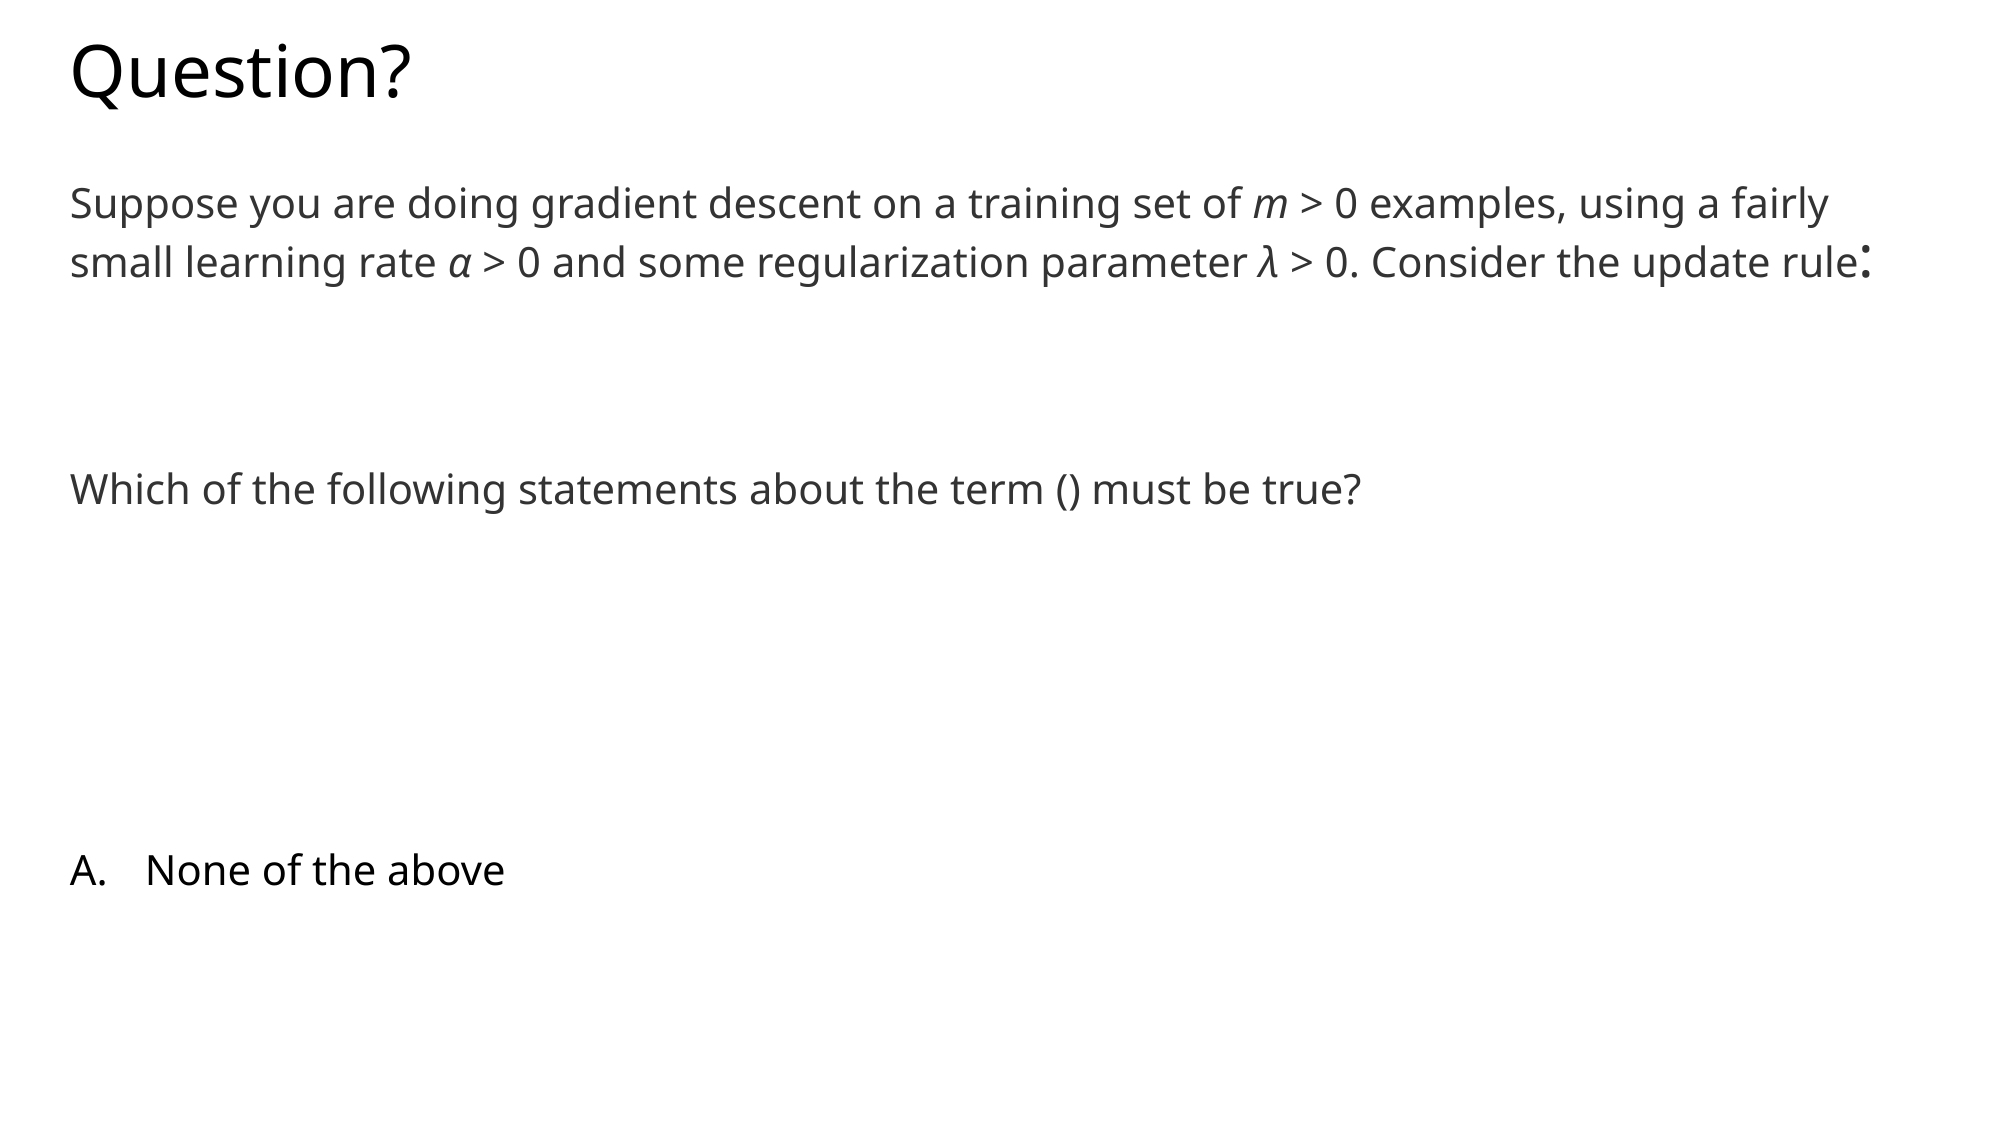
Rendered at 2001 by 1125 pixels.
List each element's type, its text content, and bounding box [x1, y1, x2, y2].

title Question? [55, 27, 1781, 121]
